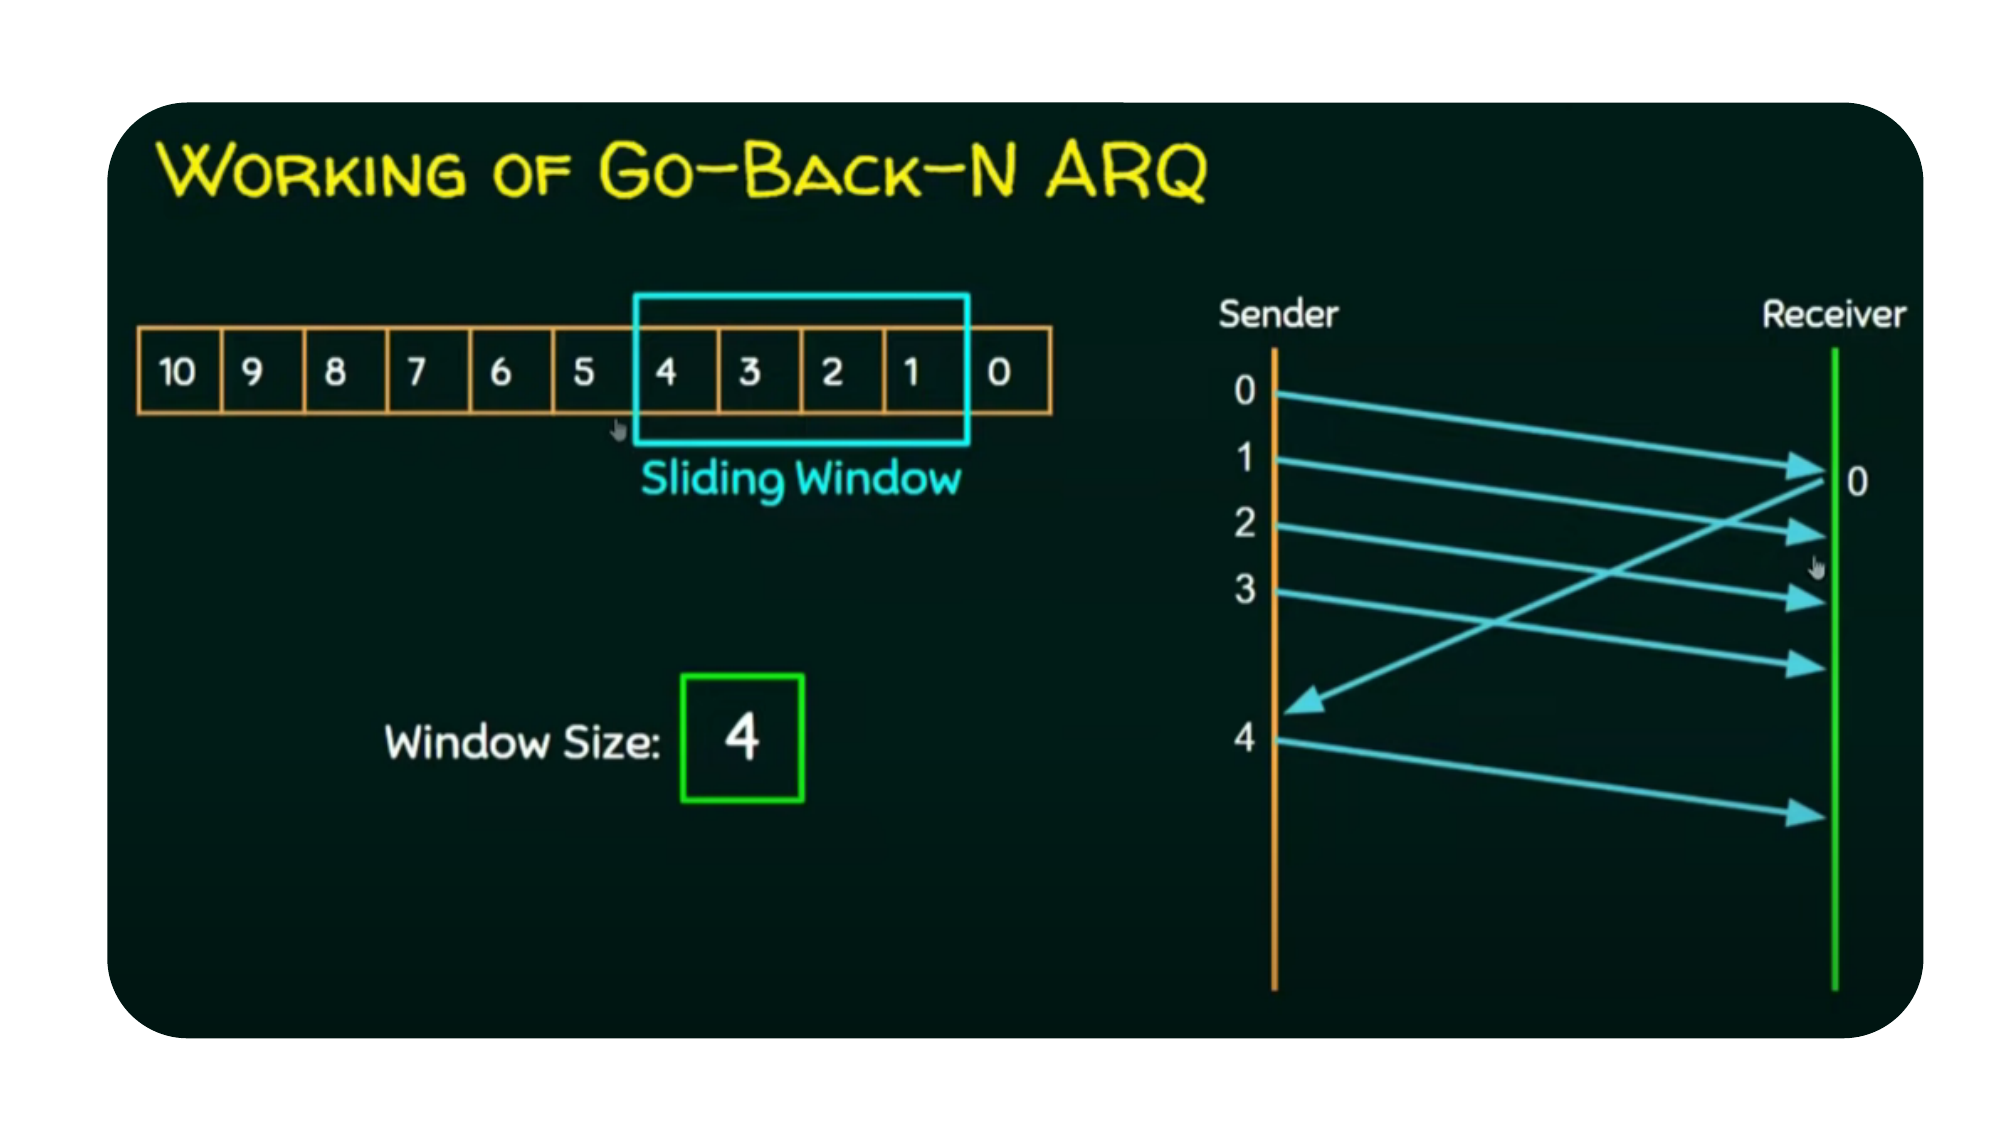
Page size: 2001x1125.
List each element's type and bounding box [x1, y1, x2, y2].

picture [107, 102, 1924, 1039]
